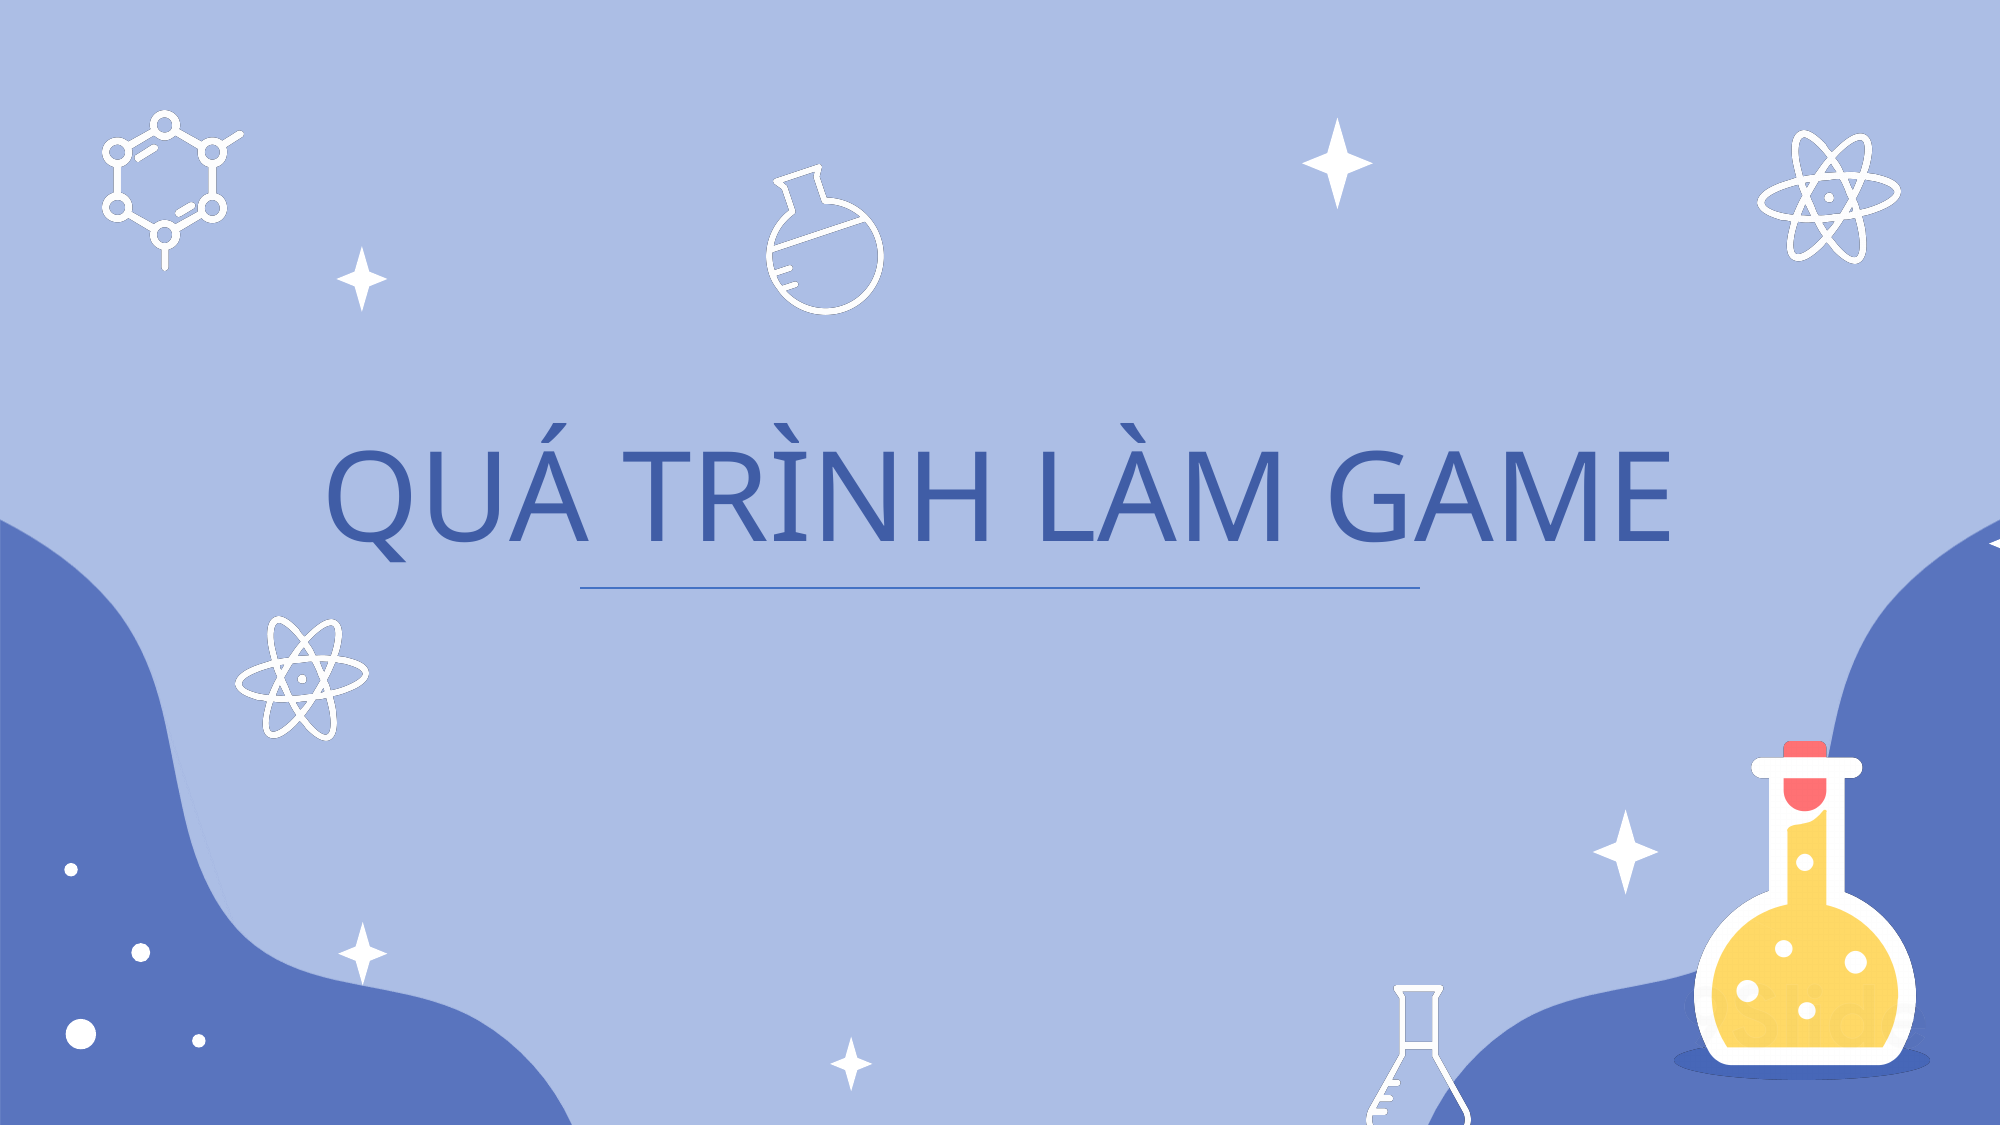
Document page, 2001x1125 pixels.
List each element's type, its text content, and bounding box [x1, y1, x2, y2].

text_box [338, 921, 388, 986]
text_box [1592, 809, 1659, 895]
text_box [1301, 117, 1373, 210]
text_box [64, 862, 206, 1050]
picture [0, 0, 2000, 1125]
title Quá trình làm game [137, 358, 1863, 576]
text_box [1988, 539, 2000, 549]
text_box [830, 1036, 873, 1092]
text_box [336, 246, 388, 312]
